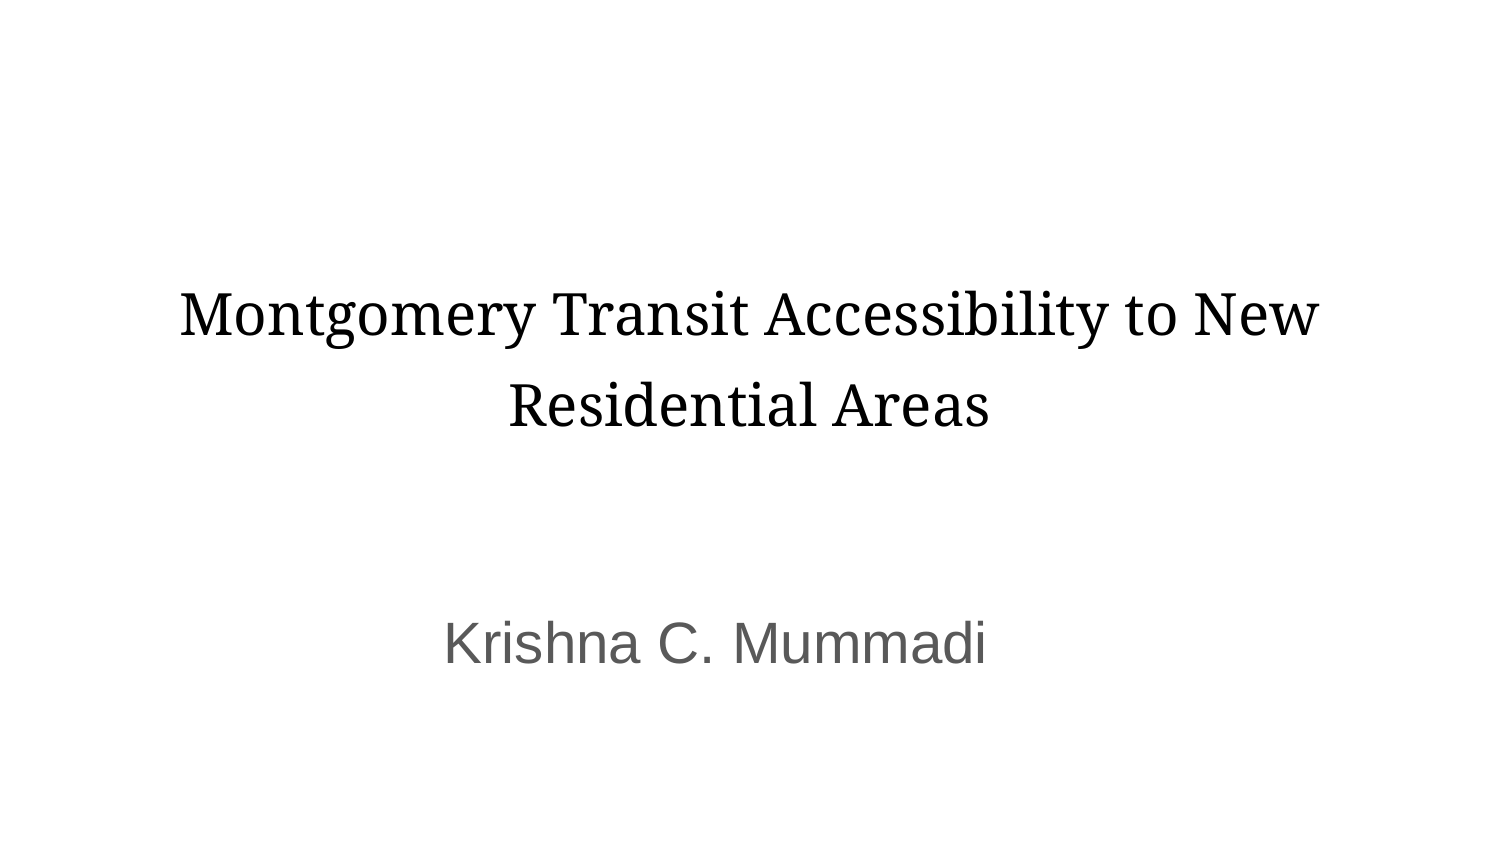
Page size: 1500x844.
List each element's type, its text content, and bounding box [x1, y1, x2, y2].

title Montgomery Transit Accessibility to New Residential Areas [51, 122, 1449, 459]
subtitle Krishna C. Mummadi [17, 595, 1415, 726]
